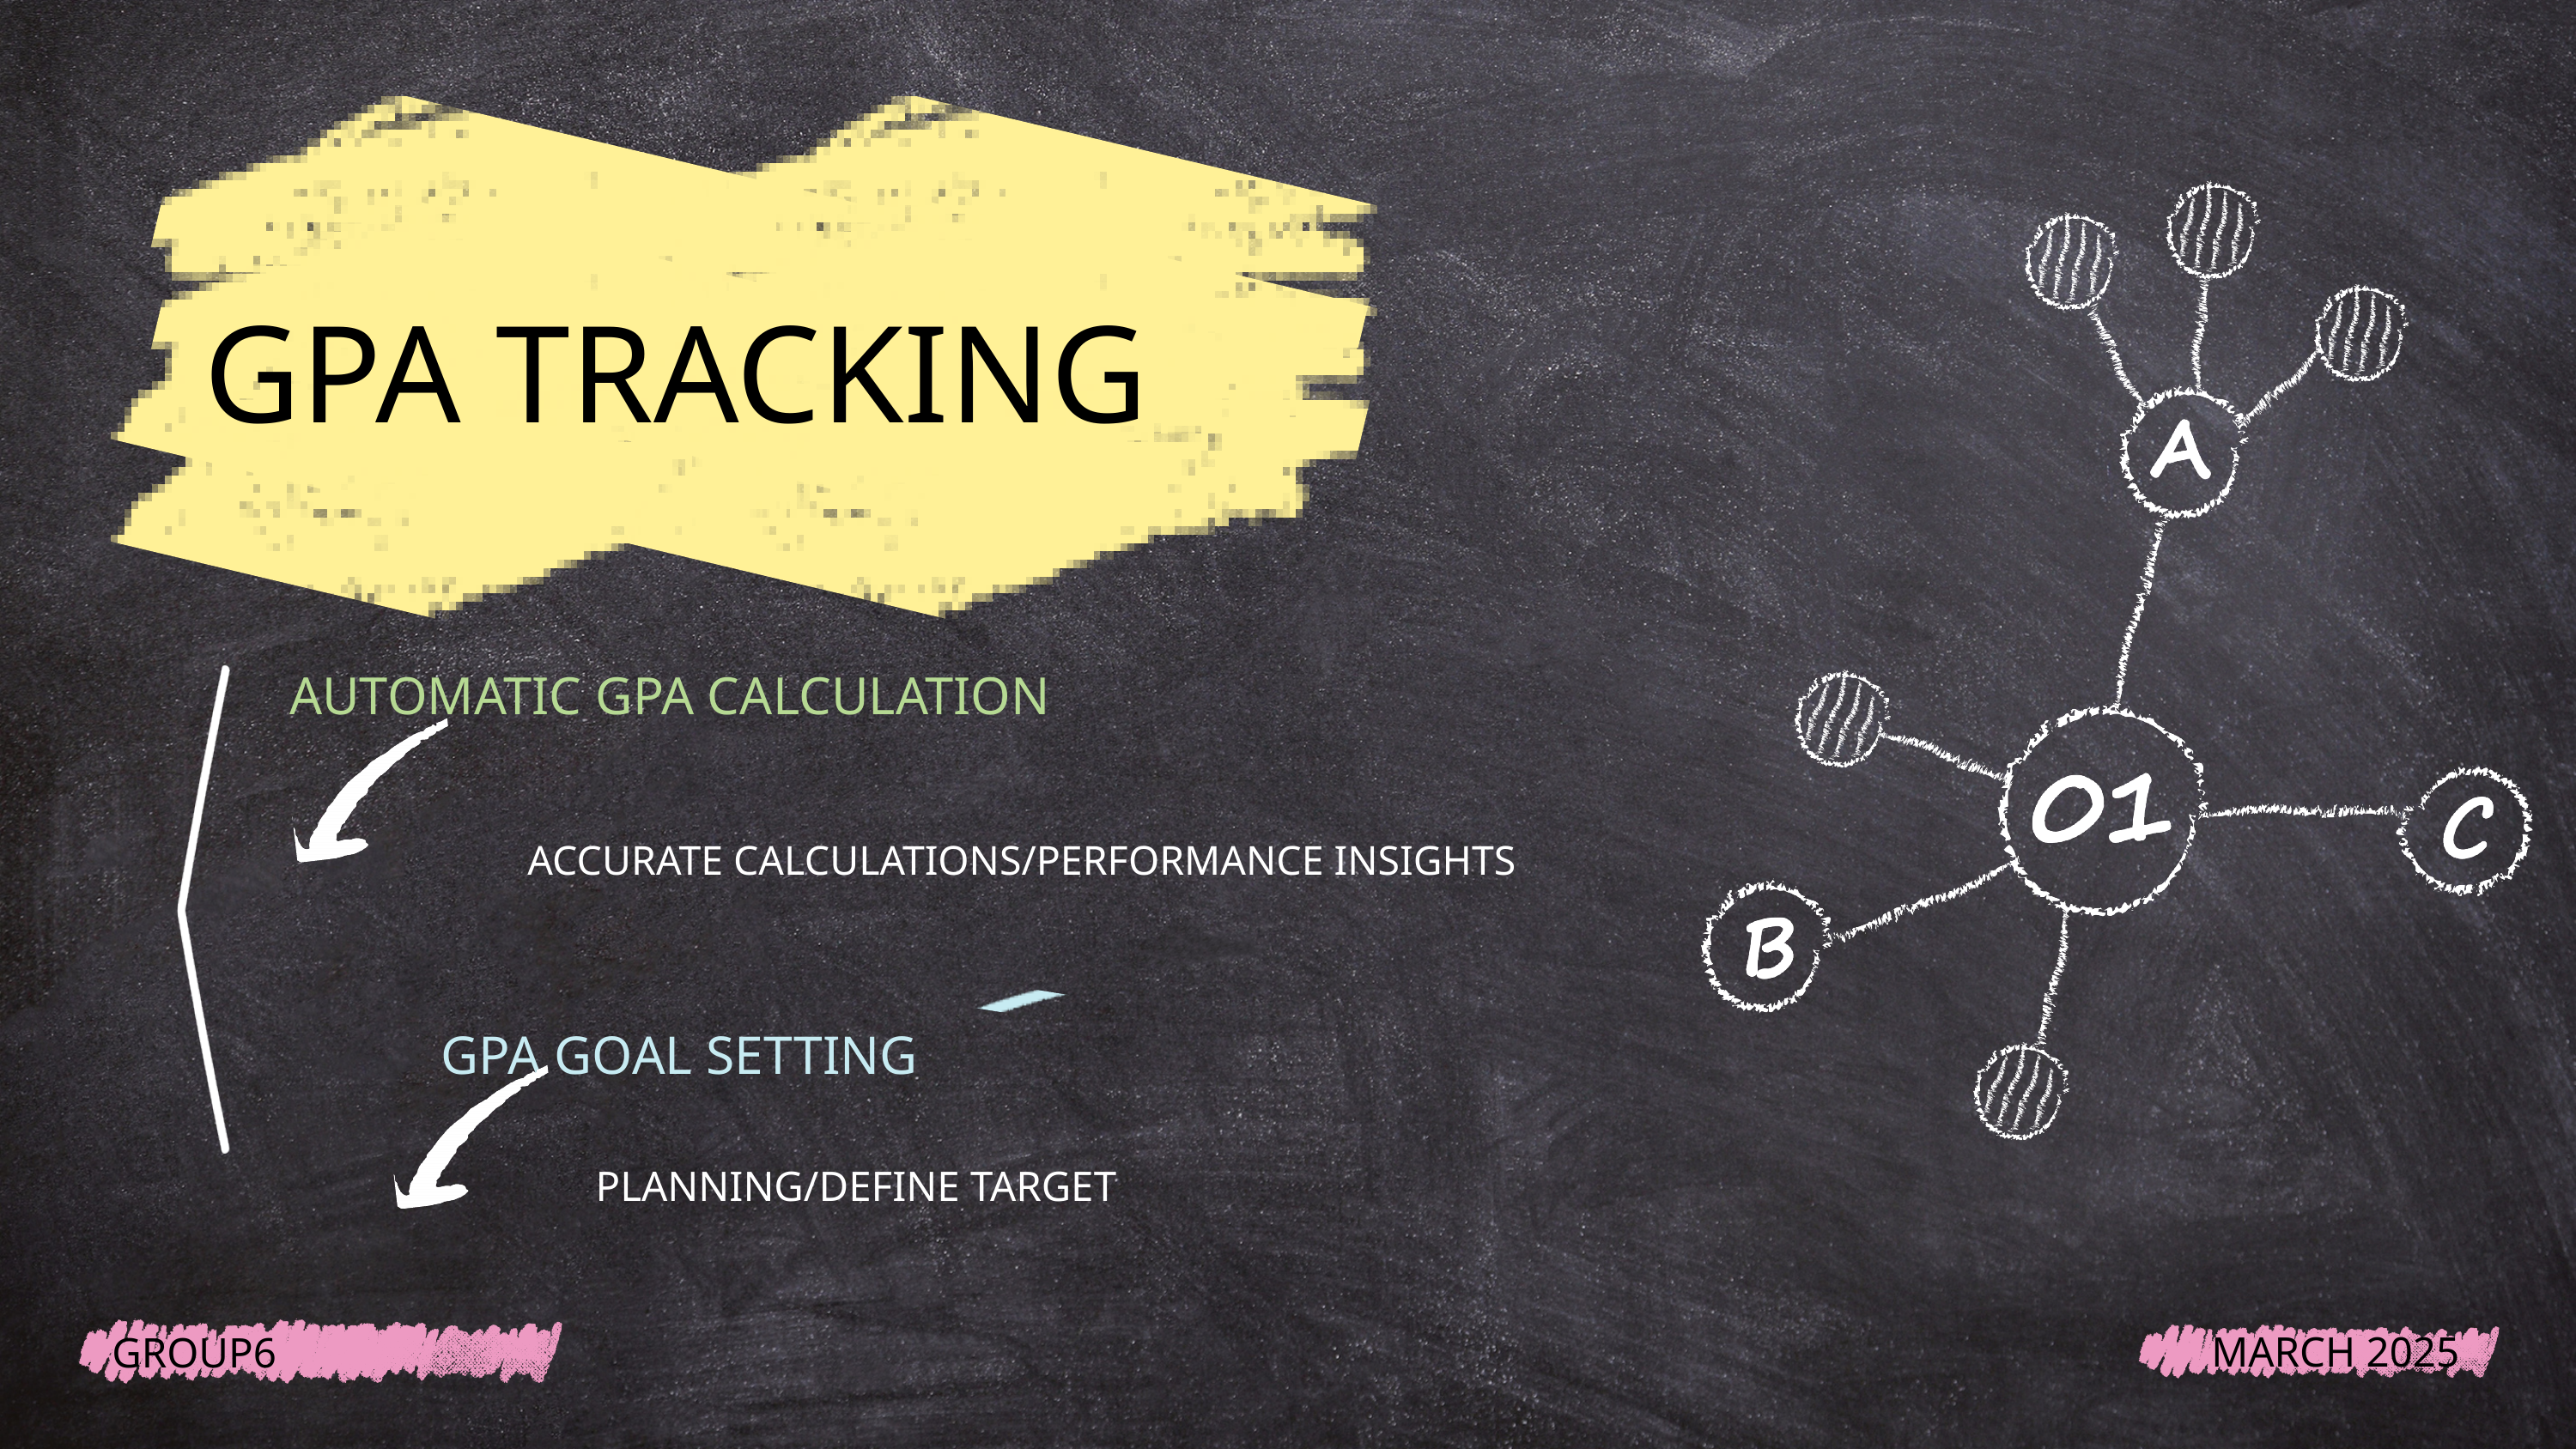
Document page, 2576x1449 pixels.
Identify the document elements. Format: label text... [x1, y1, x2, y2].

text_box [2409, 1324, 2500, 1379]
text_box [1700, 180, 2534, 1144]
text_box [177, 662, 231, 1158]
text_box [105, 46, 681, 444]
text_box [2138, 1375, 2409, 1379]
text_box GROUP6 [112, 1331, 738, 1376]
text_box [240, 1319, 562, 1331]
text_box GPA TRACKING [204, 312, 1509, 450]
text_box [669, 149, 1392, 312]
text_box [948, 976, 1146, 1035]
text_box [382, 1062, 562, 1210]
text_box [615, 450, 1358, 703]
text_box [78, 1319, 240, 1384]
text_box ACCURATE CALCULATIONS/PERFORMANCE INSIGHTS [472, 839, 1571, 972]
text_box [2138, 1324, 2409, 1330]
text_box PLANNING/DEFINE TARGET [576, 1164, 1136, 1210]
text_box MARCH 2025 [1835, 1330, 2460, 1375]
text_box [0, 0, 2576, 1449]
text_box GPA GOAL SETTING [229, 1028, 1116, 1143]
text_box [240, 1376, 562, 1384]
text_box AUTOMATIC GPA CALCULATION [239, 668, 1102, 782]
text_box [645, 46, 1392, 312]
text_box [288, 782, 462, 864]
text_box [105, 149, 816, 668]
